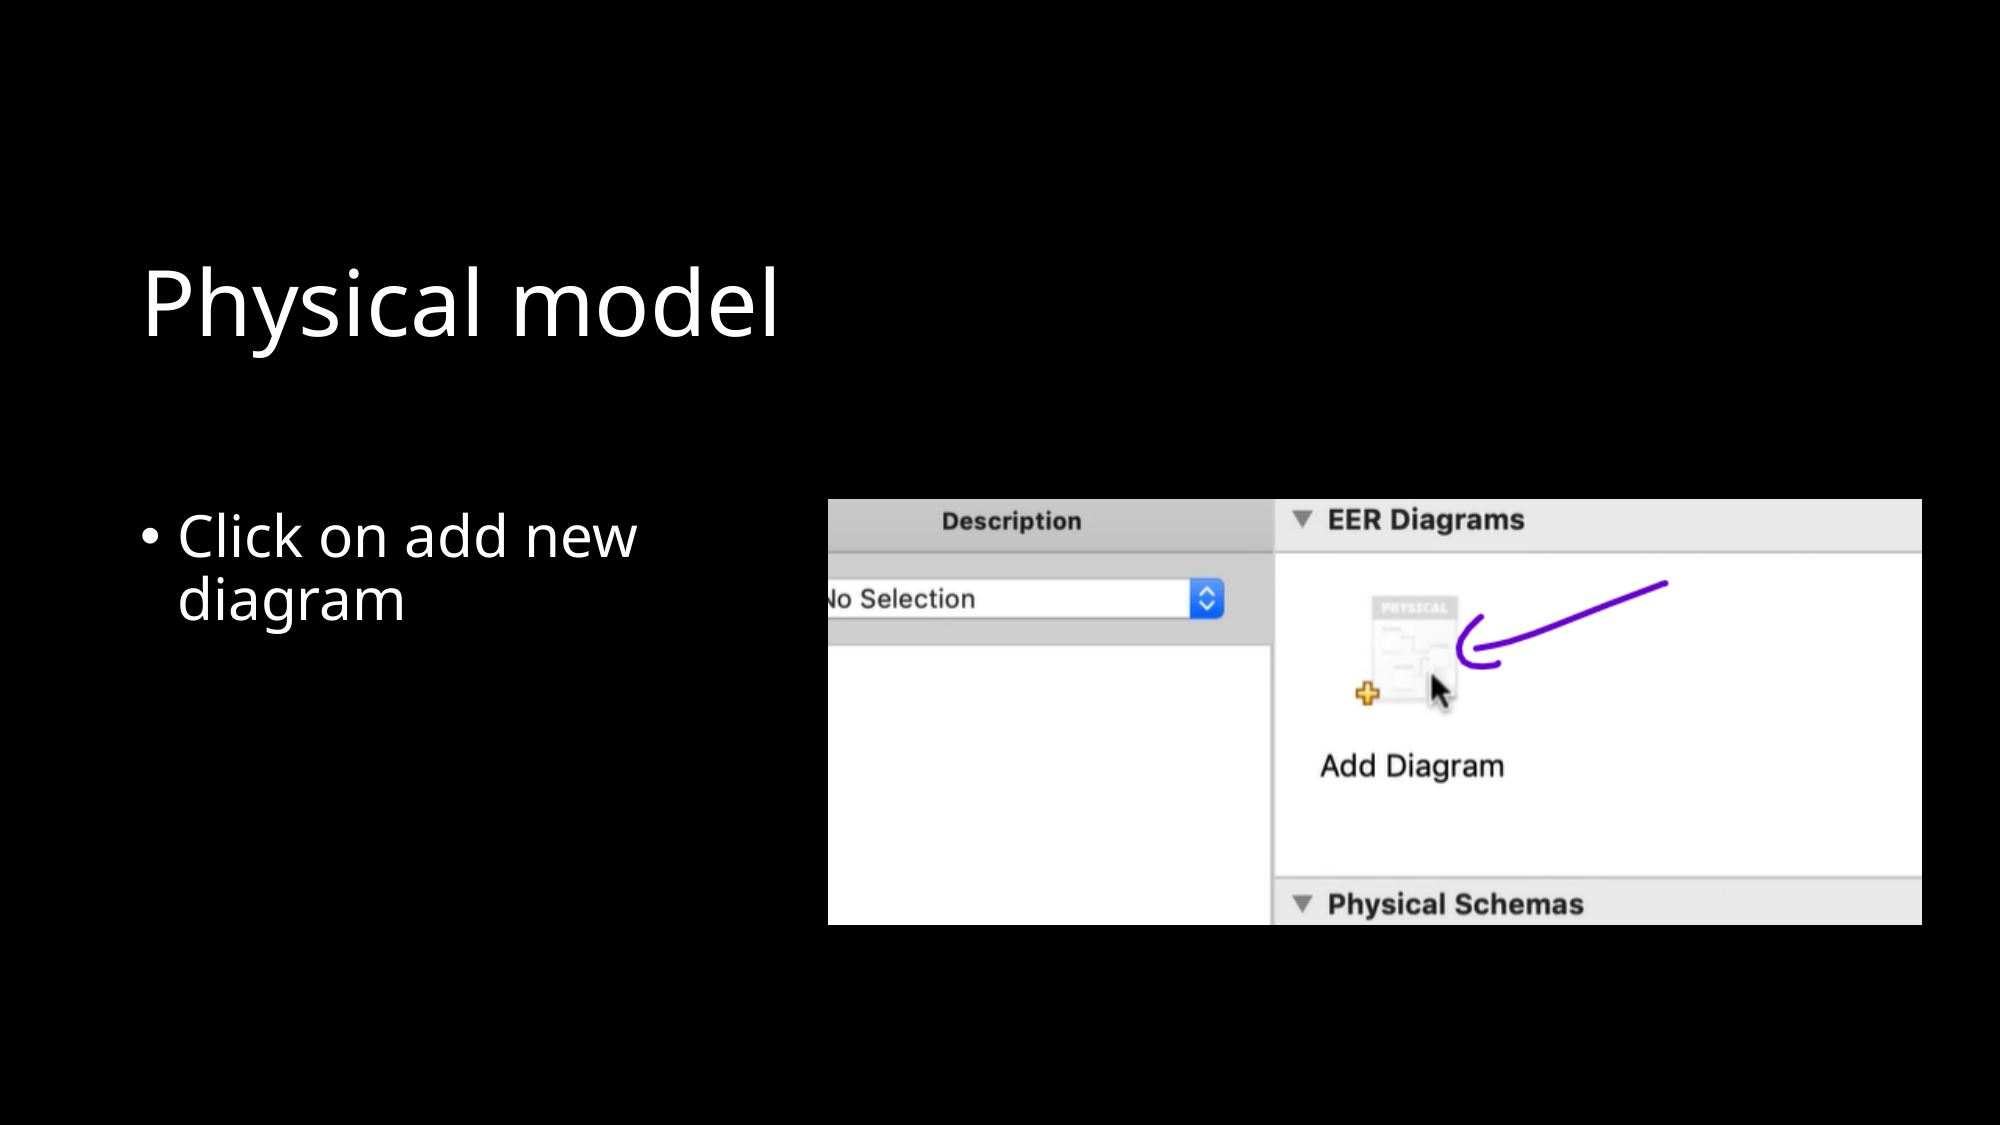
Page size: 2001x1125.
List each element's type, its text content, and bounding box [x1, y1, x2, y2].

title Physical model [125, 249, 1625, 458]
picture [828, 499, 1922, 926]
list Click on add new diagram [125, 500, 828, 780]
